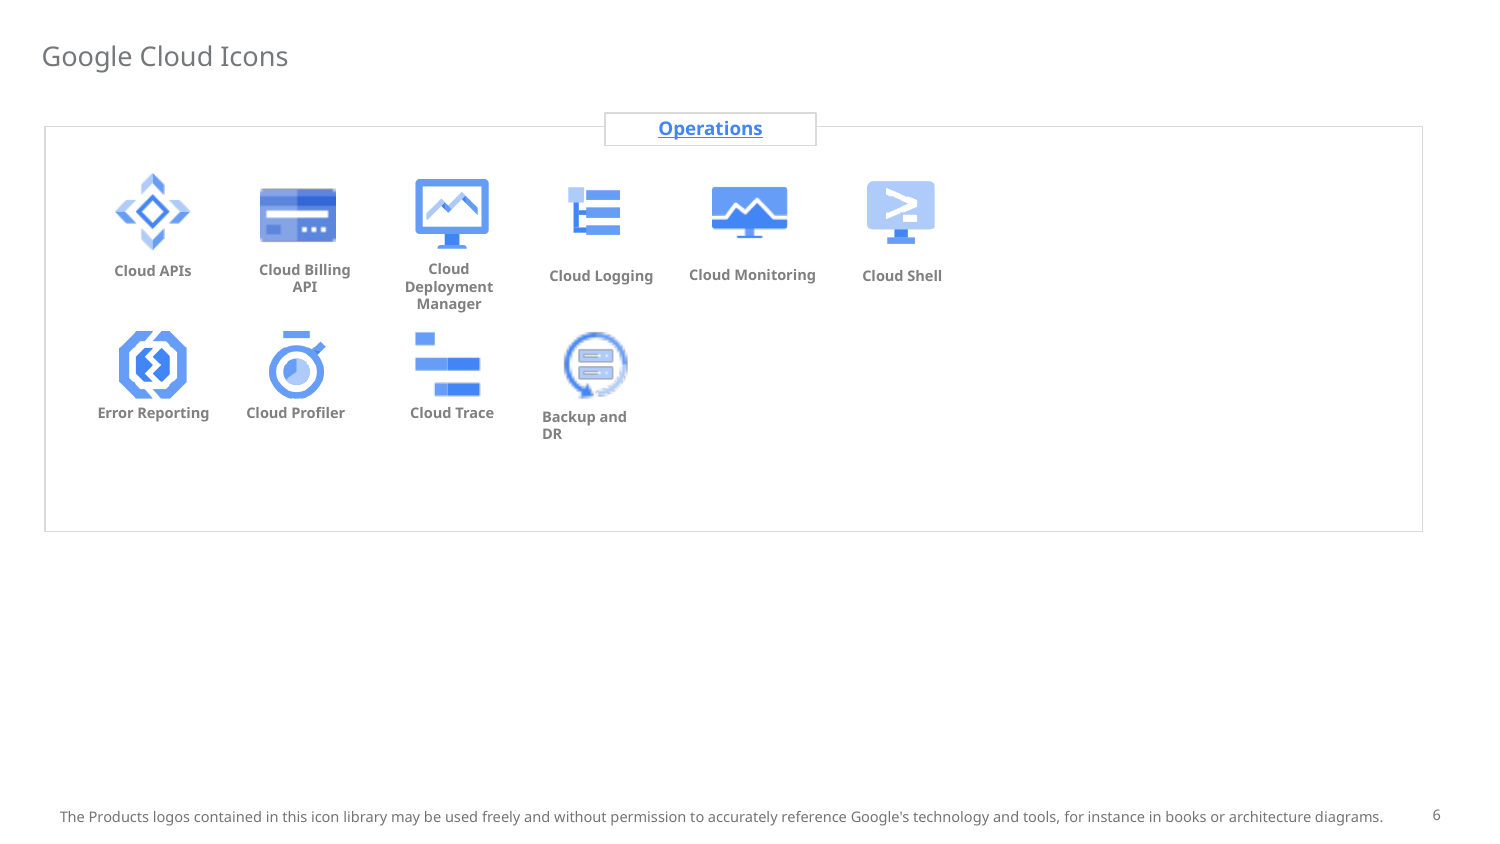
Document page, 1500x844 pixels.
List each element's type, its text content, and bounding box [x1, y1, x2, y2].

picture [119, 331, 188, 399]
text_box Backup and DR [530, 396, 662, 429]
picture [409, 326, 487, 403]
text_box Cloud Deployment Manager [372, 248, 526, 304]
text_box [45, 126, 1423, 532]
text_box Cloud Logging [526, 255, 678, 297]
text_box Cloud Profiler [220, 399, 371, 426]
text_box Cloud Trace [398, 392, 520, 426]
text_box Operations [604, 113, 817, 146]
text_box Cloud Shell [831, 249, 974, 302]
text_box Error Reporting [82, 399, 220, 426]
picture [407, 168, 496, 257]
picture [557, 326, 636, 404]
picture [563, 181, 625, 243]
text_box Cloud Billing API [234, 249, 377, 302]
picture [114, 173, 191, 251]
picture [269, 330, 326, 399]
picture [712, 185, 789, 239]
picture [260, 177, 337, 254]
text_box Cloud APIs [76, 244, 229, 298]
subtitle Google Cloud Icons [26, 0, 1474, 88]
picture [866, 180, 935, 244]
text_box Cloud Monitoring [676, 255, 829, 298]
